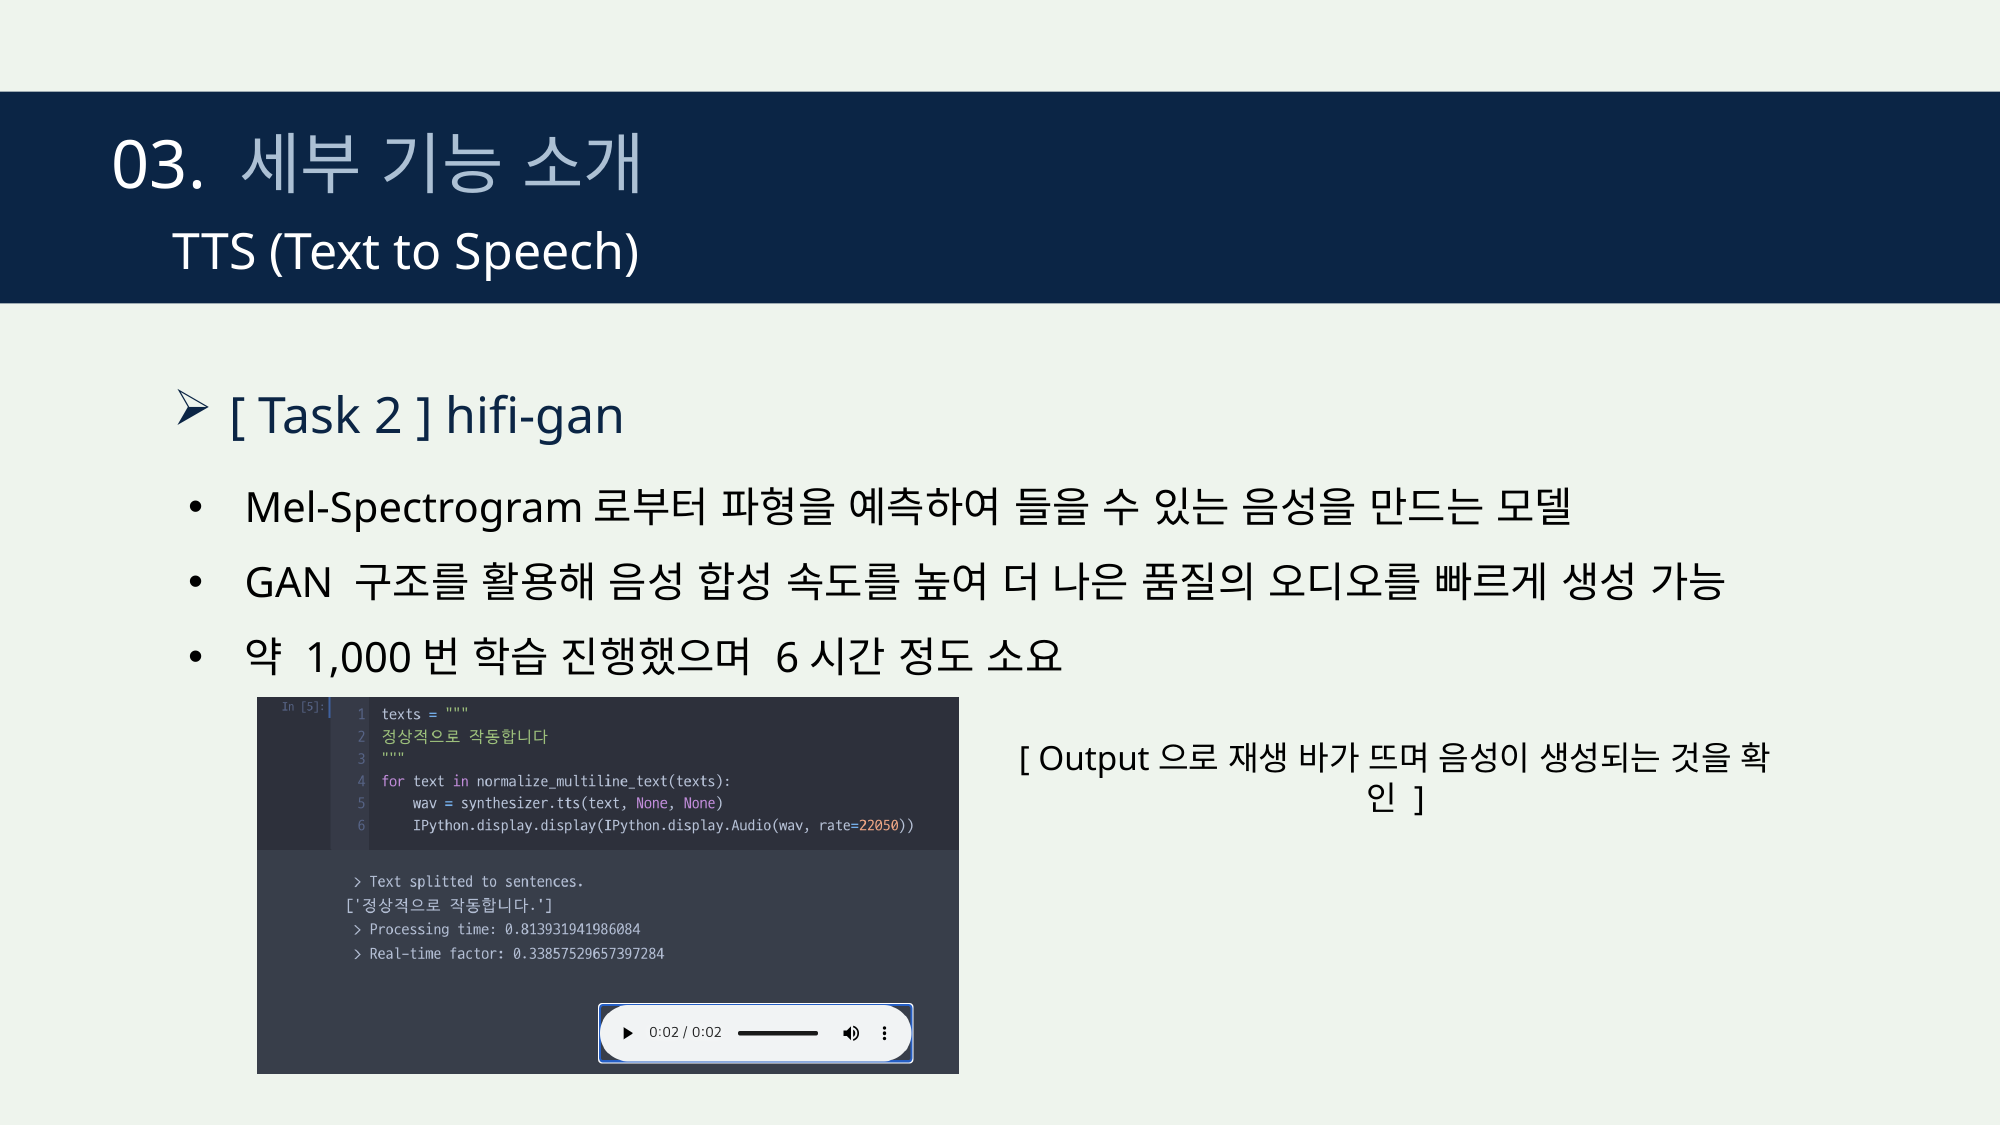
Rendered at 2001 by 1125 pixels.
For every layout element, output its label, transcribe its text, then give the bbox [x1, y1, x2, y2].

text_box [0, 91, 2000, 304]
picture [257, 697, 959, 1074]
text_box [ Task 2 ] hifi-gan [158, 376, 641, 452]
text_box 03. 세부 기능 소개 [96, 114, 661, 210]
text_box Mel-Spectrogram로부터 파형을 예측하여 들을 수 있는 음성을 만드는 모델 GAN 구조를 활용해 음성 합성 속도를 높여 더 나은 품질의 오디오를 빠르게 생성 가능 약 1,000번 학습 진행했으며 6시간 정도 소요 [173, 448, 1780, 689]
text_box TTS (Text to Speech) [158, 211, 655, 287]
text_box [ Output으로 재생 바가 뜨며 음성이 생성되는 것을 확인 ] [976, 729, 1815, 824]
